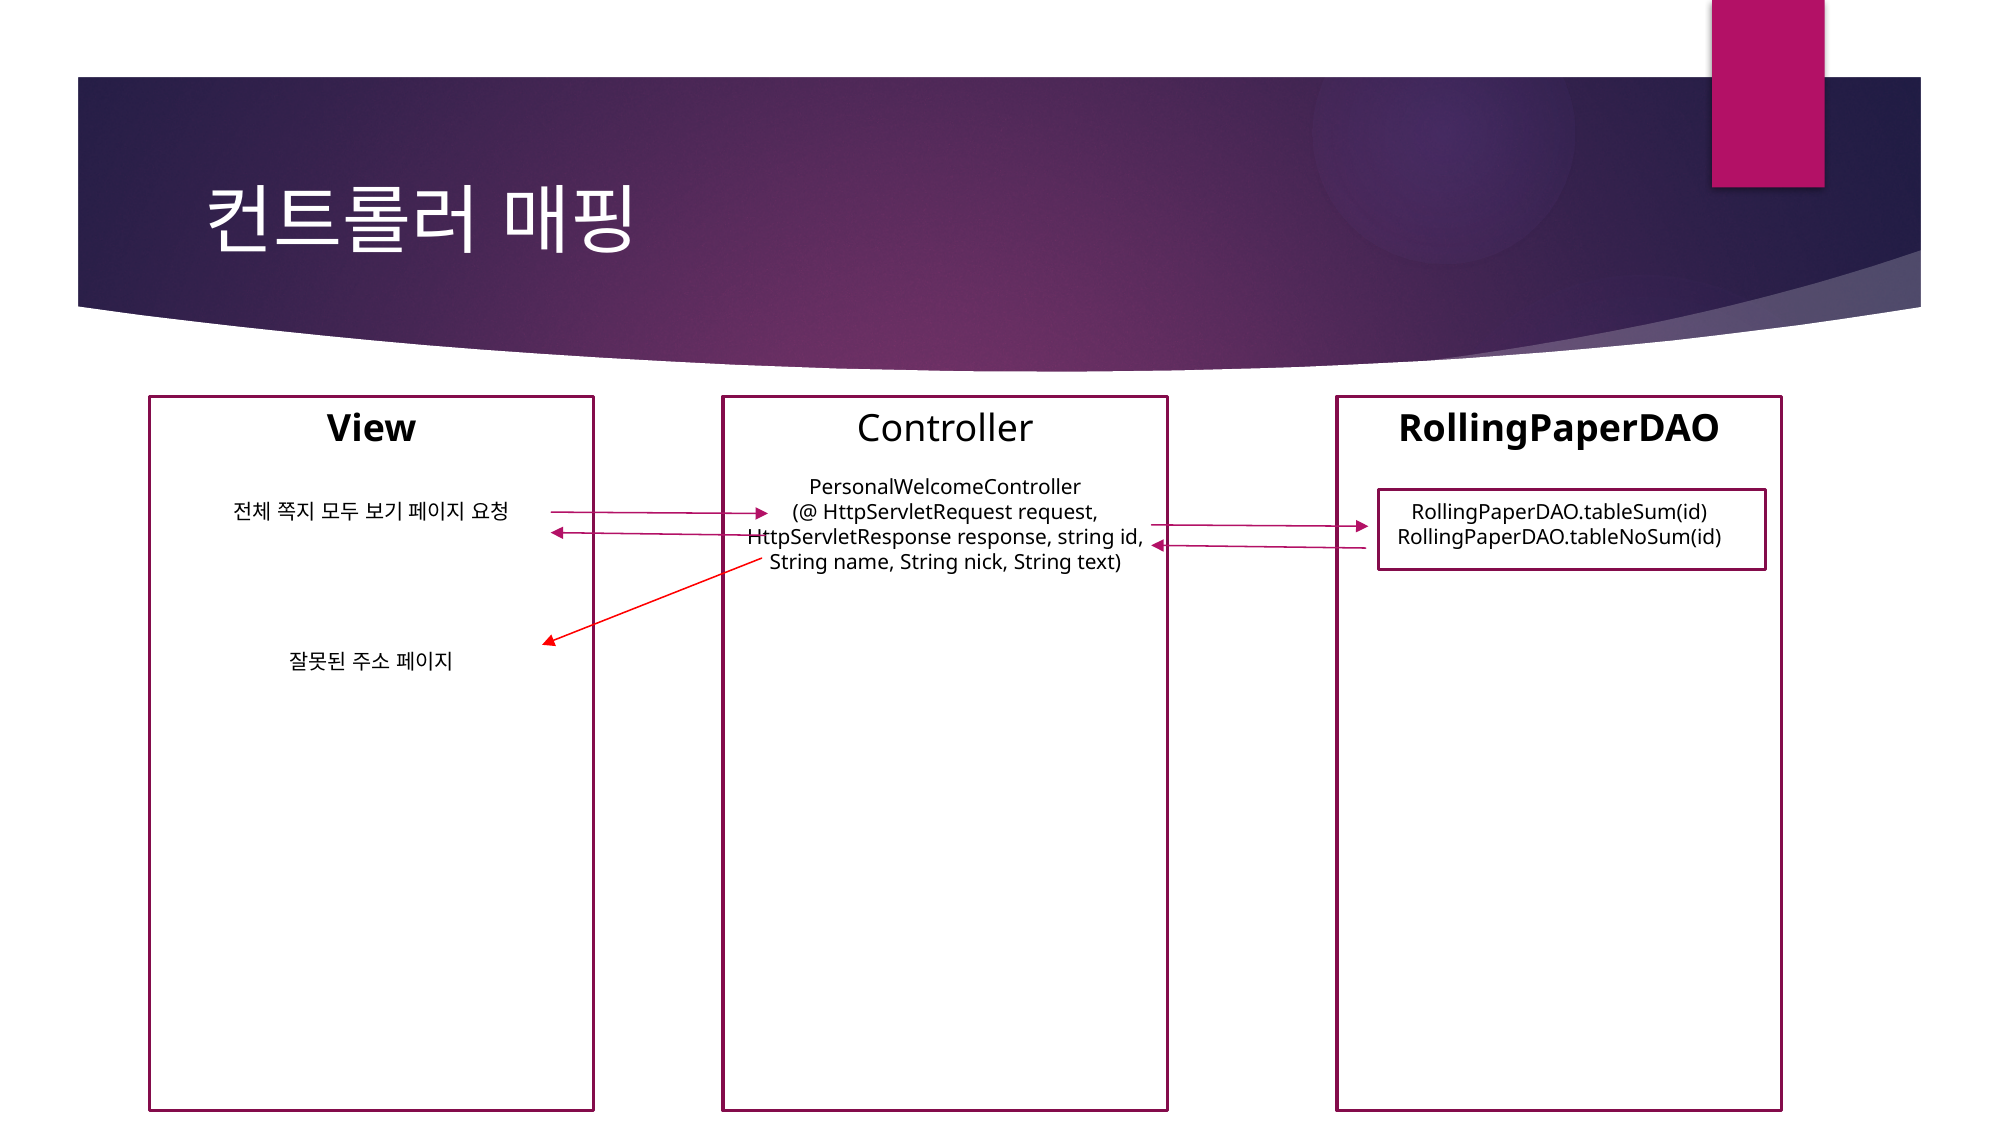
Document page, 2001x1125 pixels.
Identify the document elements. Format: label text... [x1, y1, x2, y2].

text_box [550, 532, 766, 536]
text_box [1150, 545, 1366, 549]
text_box RollingPaperDAO RollingPaperDAO.tableSum(id) RollingPaperDAO.tableNoSum(id) [1335, 395, 1783, 1112]
title 컨트롤러 매핑 [189, 159, 1627, 276]
text_box View 전체 쪽지 모두 보기 페이지 요청 잘못된 주소 페이지 [148, 395, 595, 1112]
text_box Controller PersonalWelcomeController (@ HttpServletRequest request, HttpServletResponse response, string id, String name, String nick, String text) [721, 395, 1169, 1112]
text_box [541, 557, 762, 646]
text_box [1377, 488, 1767, 571]
